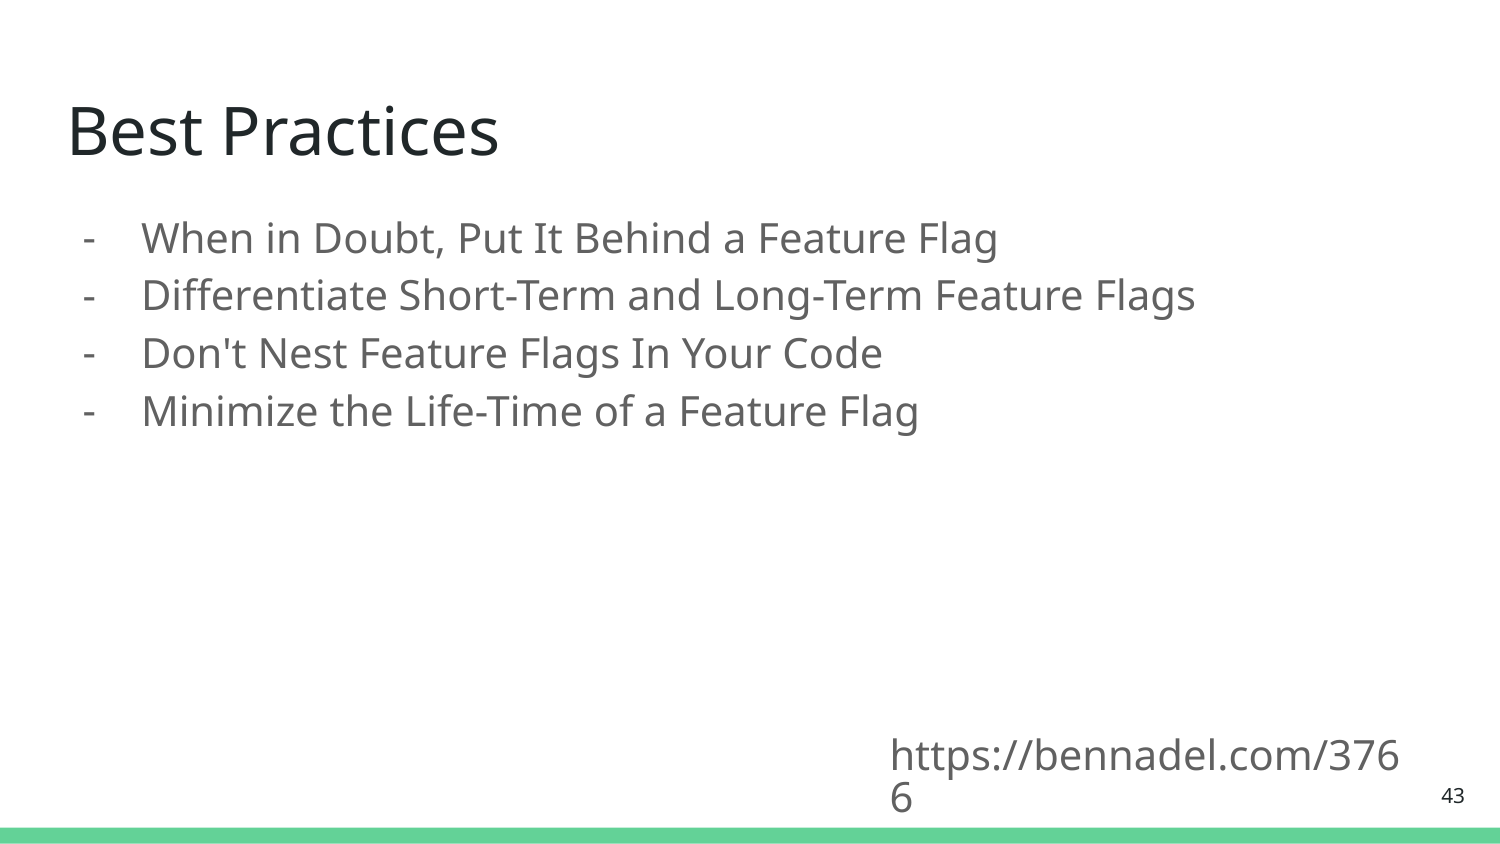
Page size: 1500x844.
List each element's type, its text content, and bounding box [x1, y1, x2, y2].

list When in Doubt, Put It Behind a Feature Flag Differentiate Short-Term and Long-Term Feature Flags Don't Nest Feature Flags In Your Code Minimize the Life-Time of a Feature Flag [51, 189, 1449, 805]
title Best Practices [51, 72, 1449, 167]
slide_number ‹#› [1389, 764, 1480, 830]
text_box https://bennadel.com/3766 [874, 713, 1428, 801]
